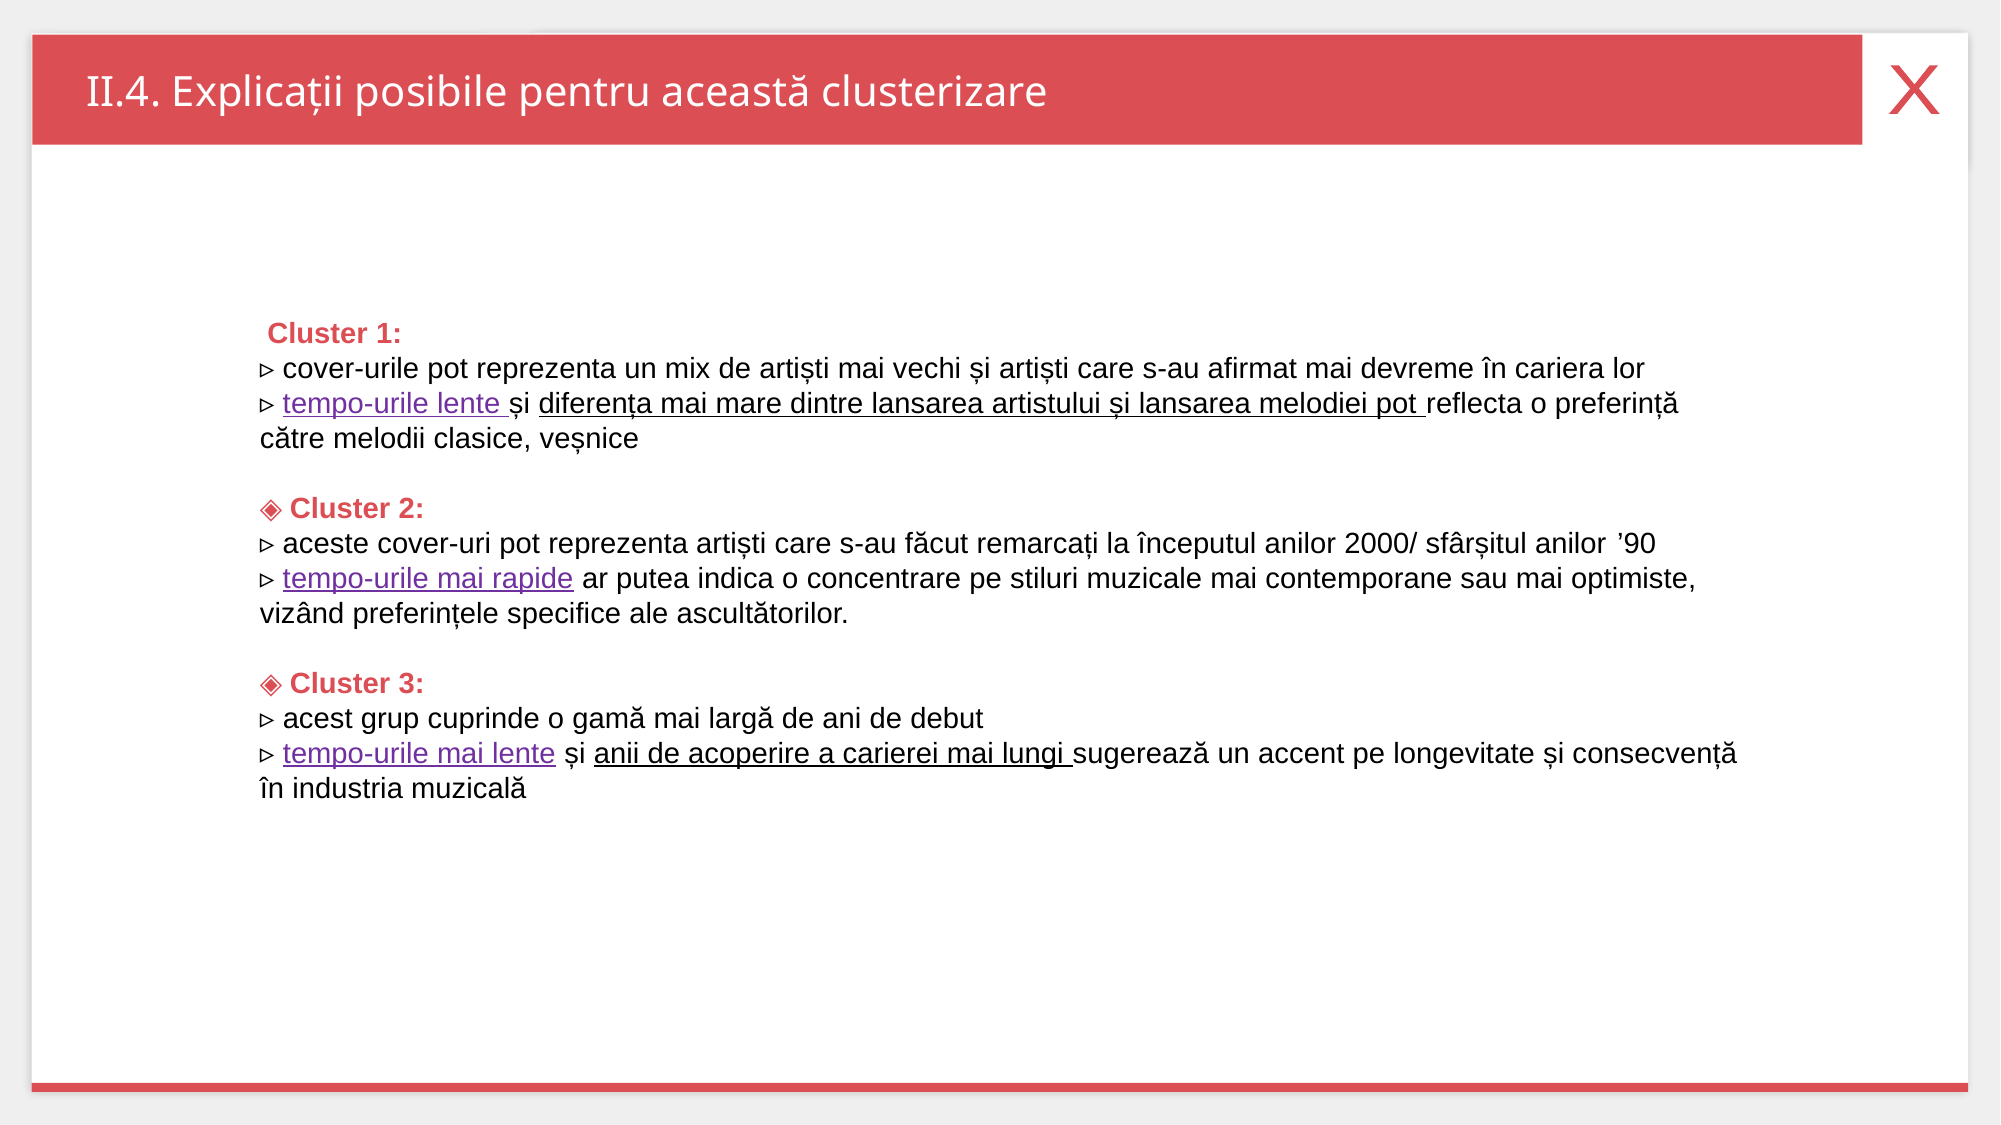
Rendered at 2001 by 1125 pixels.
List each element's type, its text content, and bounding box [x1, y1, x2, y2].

title II.4. Explicații posibile pentru această clusterizare [66, 34, 1863, 145]
text_box Cluster 1: ▹ cover-urile pot reprezenta un mix de artiști mai vechi și artiști care s-au afirmat mai devreme în cariera lor ▹ tempo-urile lente și diferența mai mare dintre lansarea artistului și lansarea melodiei pot reflecta o preferință către melodii clasice, veșnice ◈ Cluster 2: ▹ aceste cover-uri pot reprezenta artiști care s-au făcut remarcați la începutul anilor 2000/ sfârșitul anilor ’90 ▹ tempo-urile mai rapide ar putea indica o concentrare pe stiluri muzicale mai contemporane sau mai optimiste, vizând preferințele specifice ale ascultătorilor. ◈ Cluster 3: ▹ acest grup cuprinde o gamă mai largă de ani de debut ▹ tempo-urile mai lente și anii de acoperire a carierei mai lungi sugerează un accent pe longevitate și consecvență în industria muzicală [245, 307, 1755, 812]
